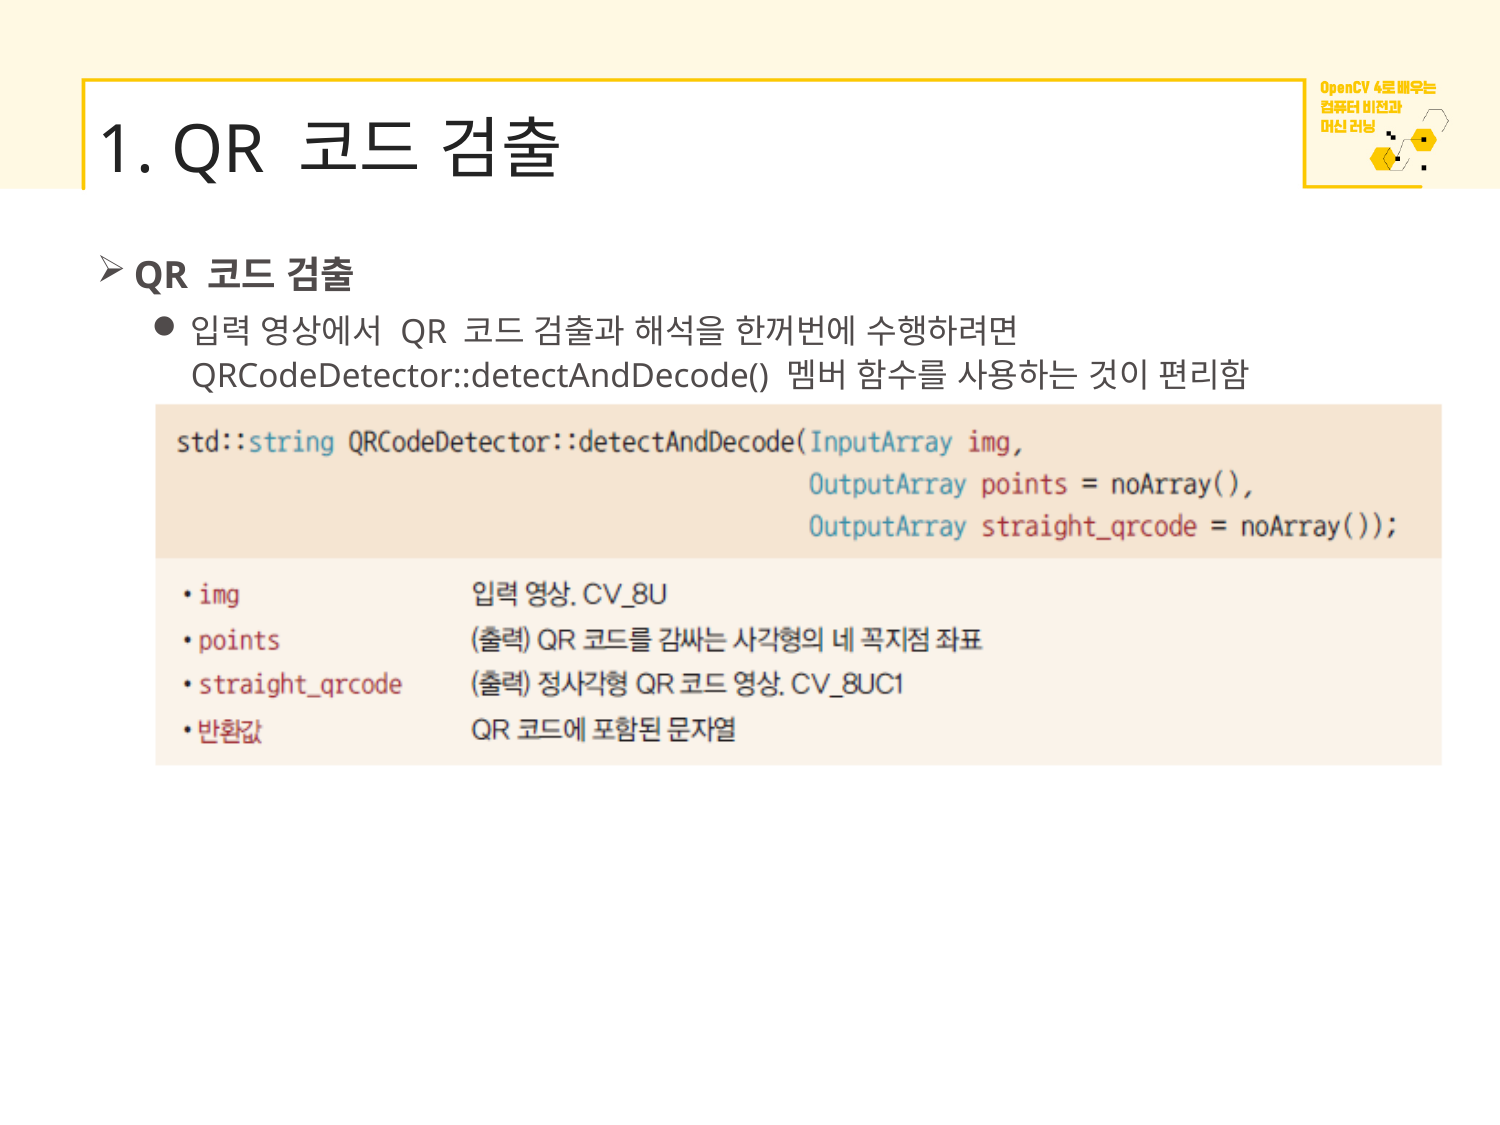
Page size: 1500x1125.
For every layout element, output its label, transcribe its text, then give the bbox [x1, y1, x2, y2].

title 1. QR 코드 검출 [82, 61, 1413, 193]
picture [0, 0, 1500, 1125]
list QR 코드 검출 입력 영상에서 QR 코드 검출과 해석을 한꺼번에 수행하려면 QRCodeDetector::detectAndDecode() 멤버 함수를 사용하는 것이 편리함 [81, 239, 1412, 1054]
